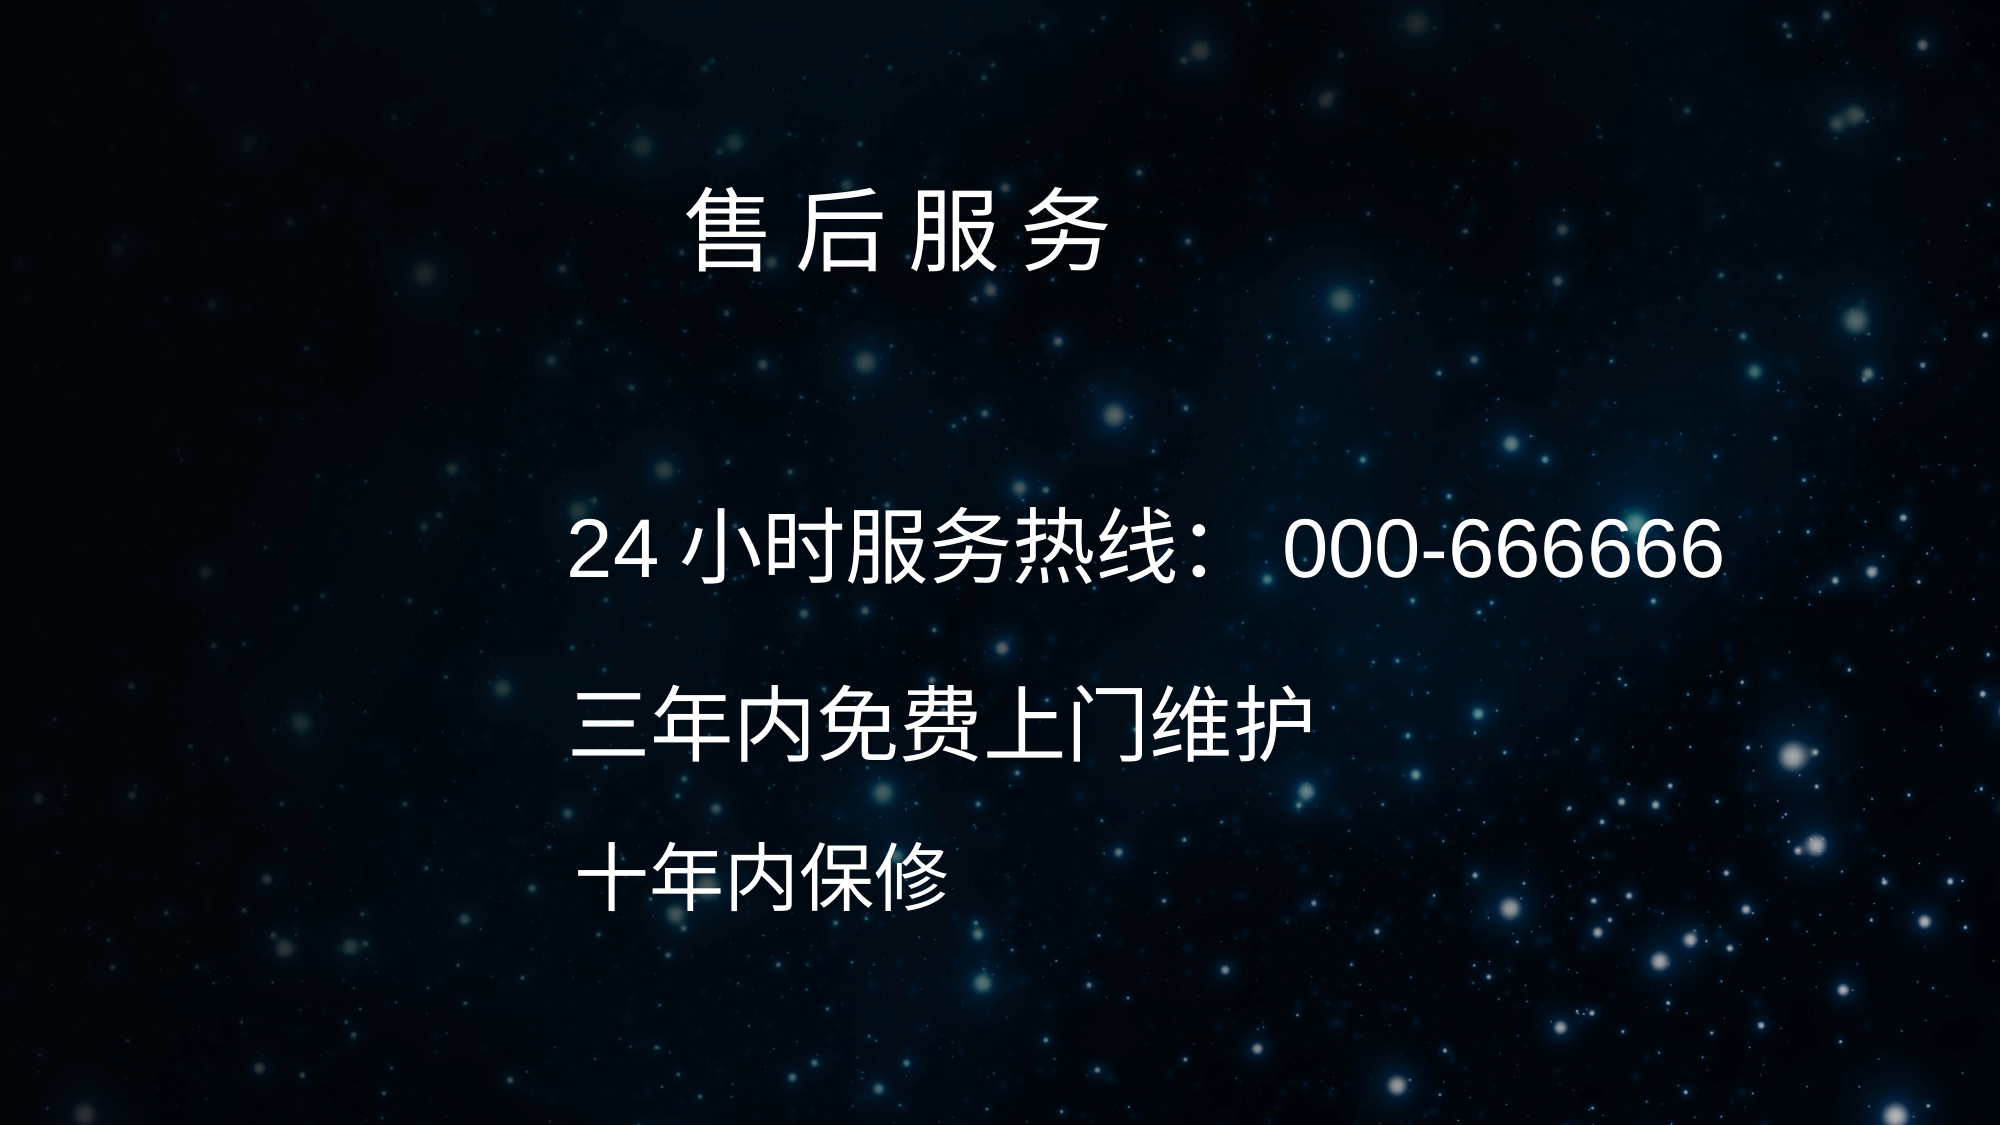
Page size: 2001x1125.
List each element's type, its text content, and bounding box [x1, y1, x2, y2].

text_box 十年内保修 [524, 823, 1867, 928]
title 售 后 服 务 [380, 126, 1334, 344]
picture [0, 0, 2000, 1125]
text_box 24小时服务热线：000-666666 [510, 486, 1852, 602]
text_box 三年内免费上门维护 [500, 664, 1842, 780]
